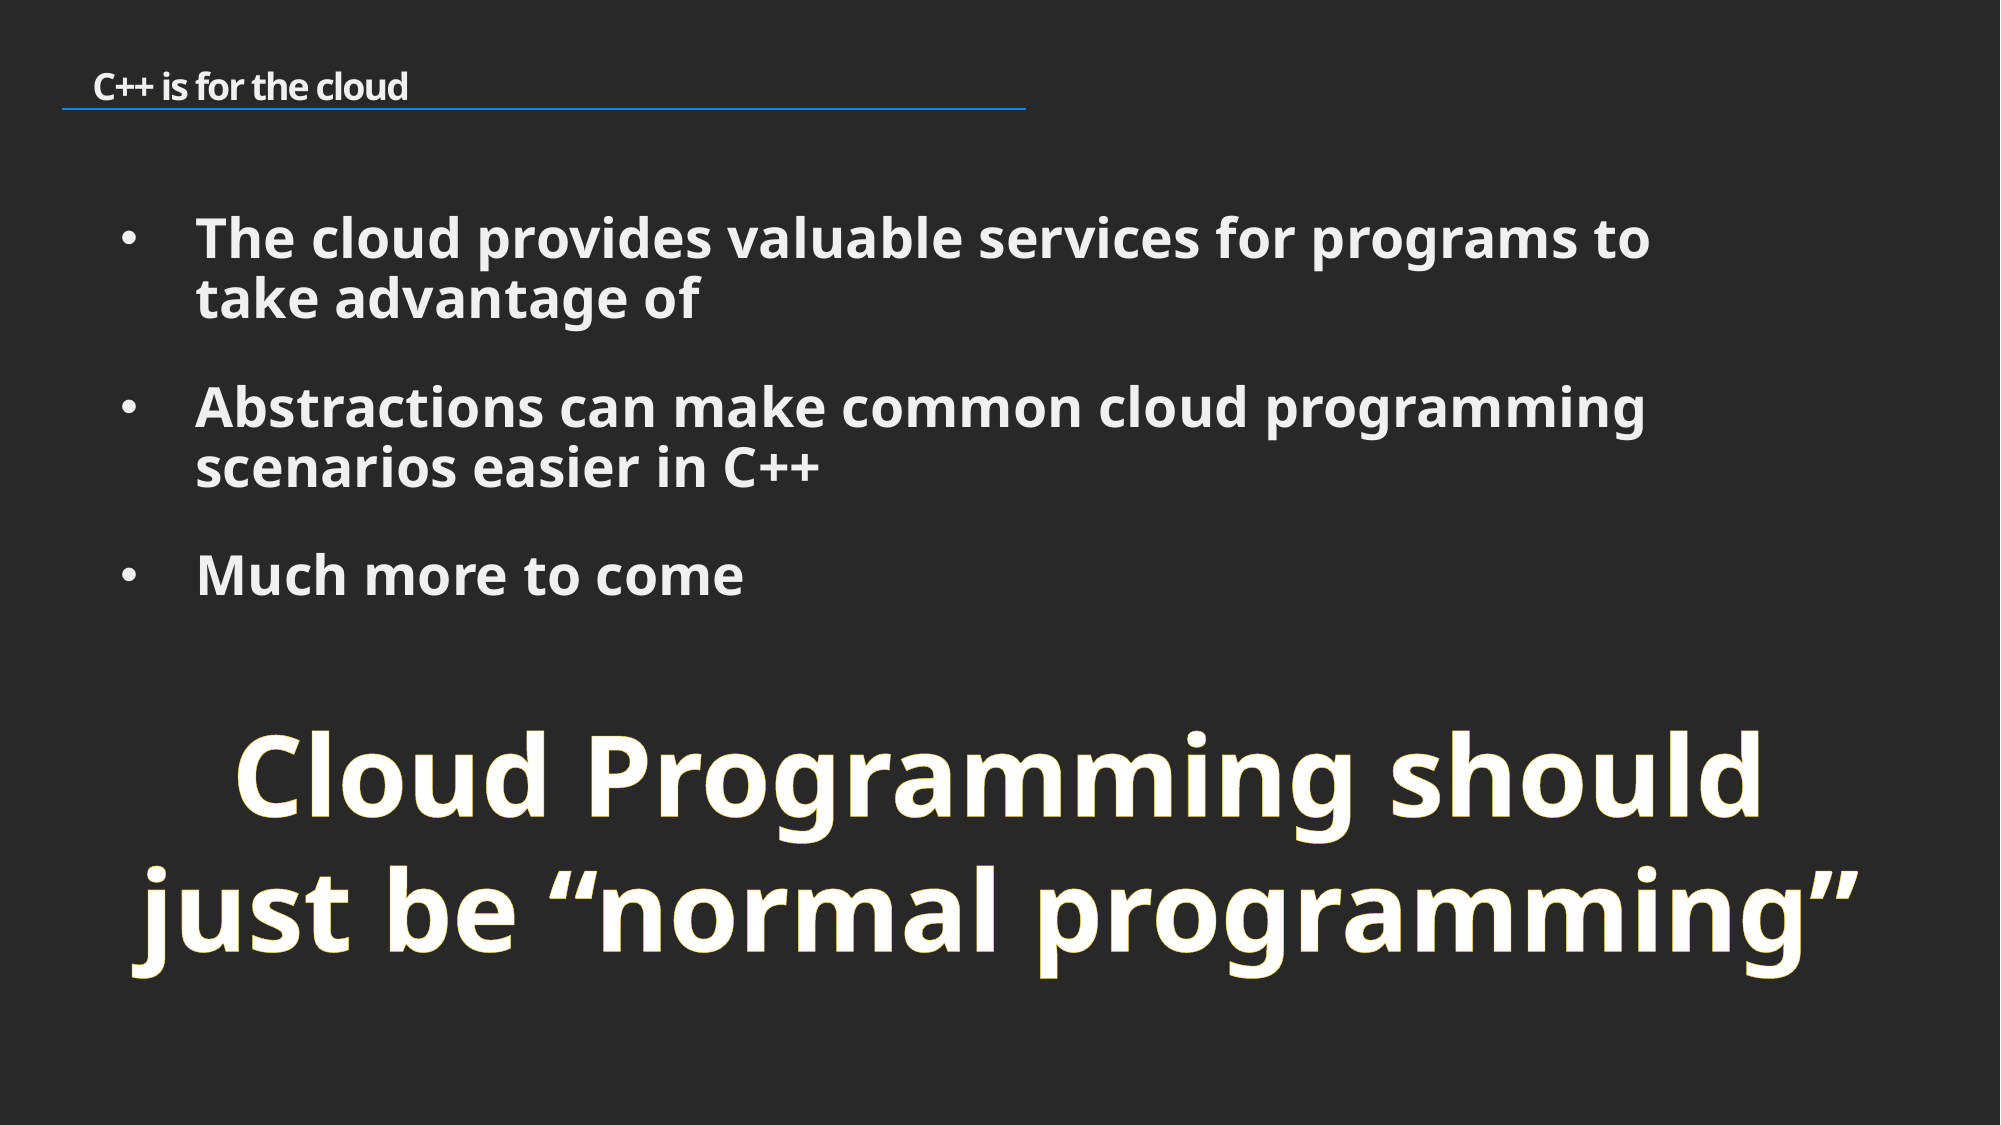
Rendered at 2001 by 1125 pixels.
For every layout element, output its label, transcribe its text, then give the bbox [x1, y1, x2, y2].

text_box Cloud Programming should just be “normal programming” [124, 696, 1876, 982]
list The cloud provides valuable services for programs to take advantage of Abstractions can make common cloud programming scenarios easier in C++ Much more to come [90, 186, 1774, 1030]
title C++ is for the cloud [62, 43, 1938, 100]
